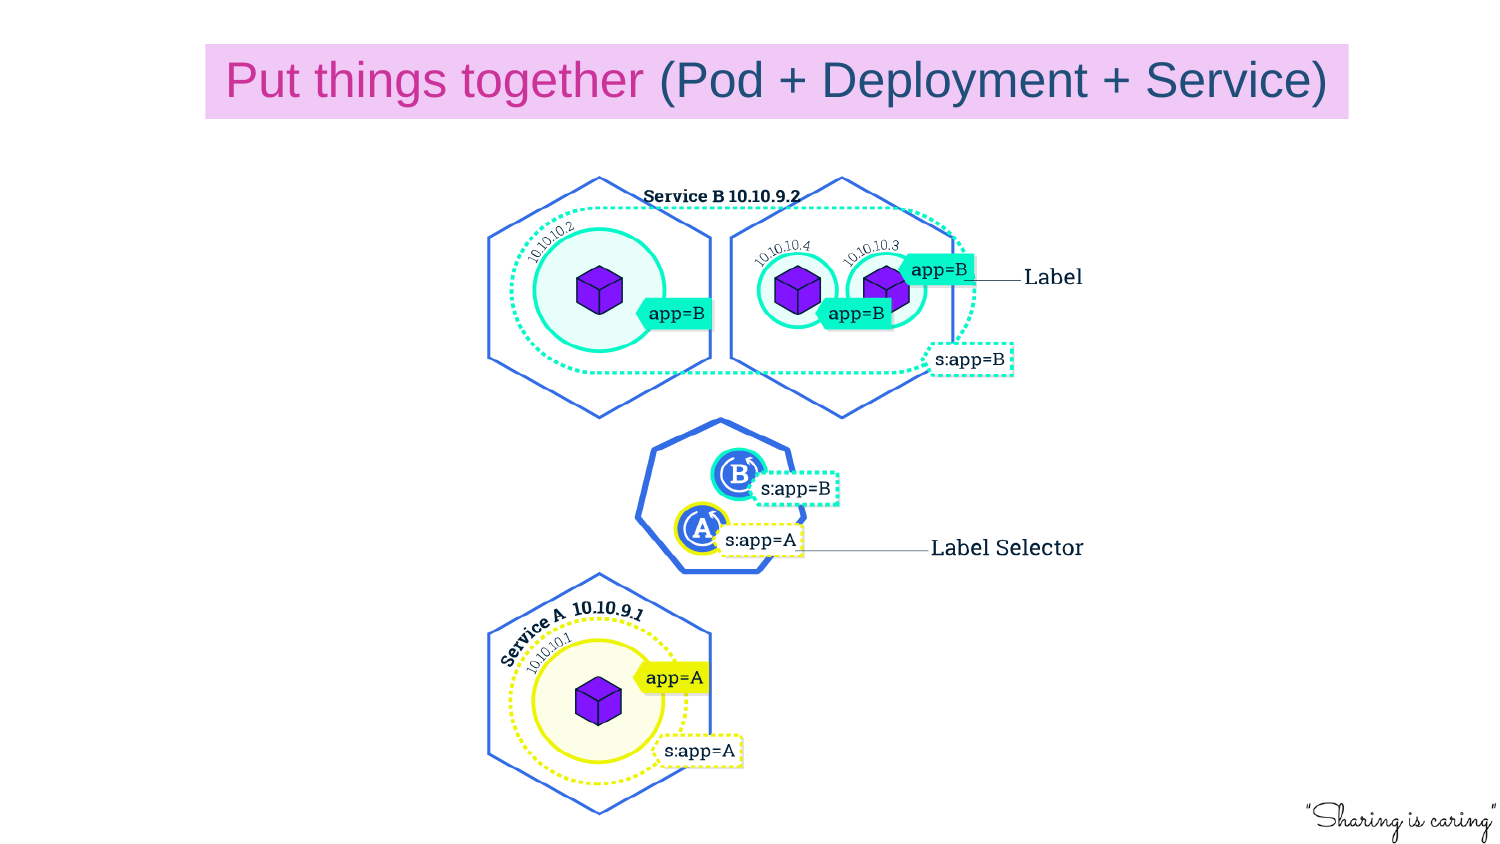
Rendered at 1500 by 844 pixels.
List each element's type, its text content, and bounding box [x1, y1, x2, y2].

picture [444, 163, 1134, 828]
text_box Put things together (Pod + Deployment + Service) [205, 44, 1349, 119]
picture [1302, 797, 1500, 844]
